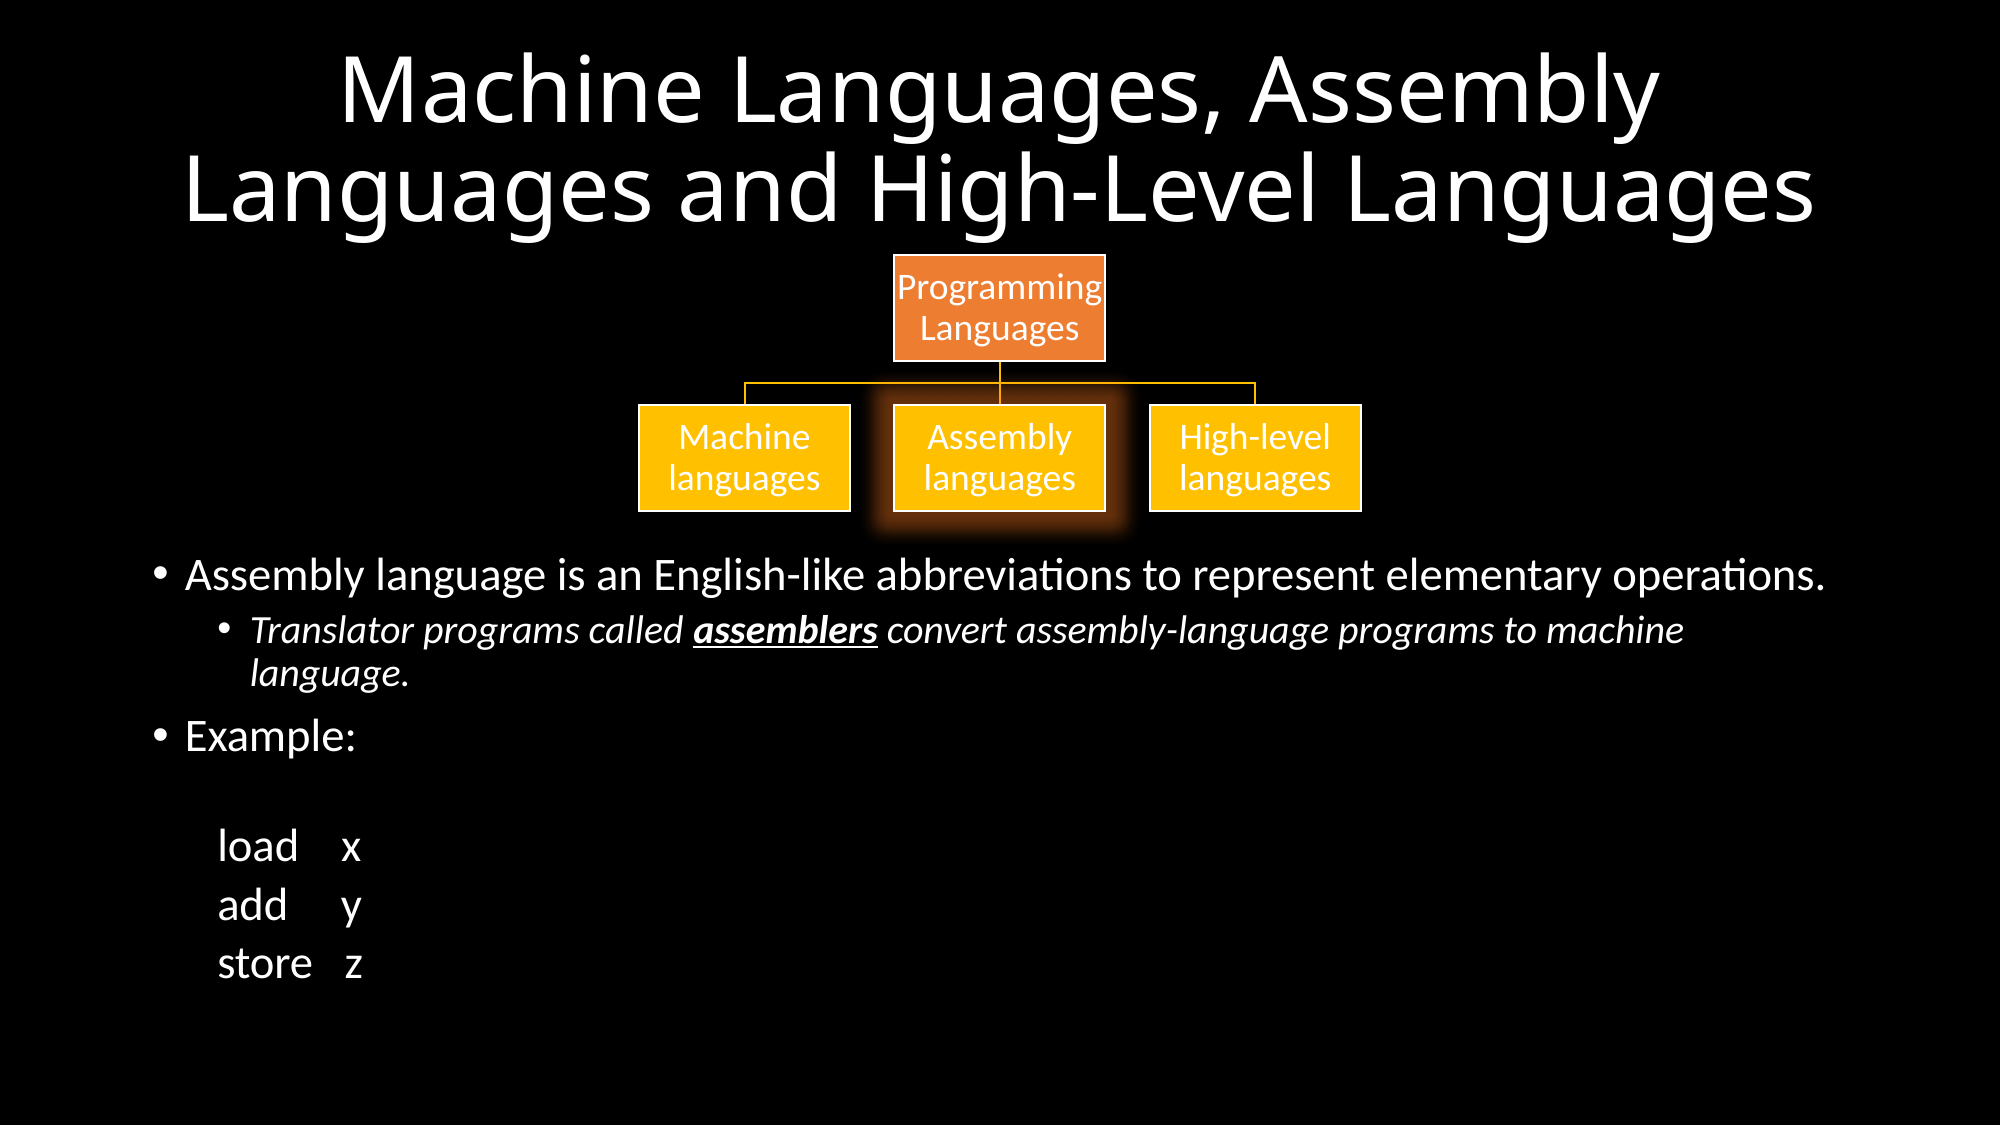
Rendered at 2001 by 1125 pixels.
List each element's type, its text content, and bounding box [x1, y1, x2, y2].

list Assembly language is an English-like abbreviations to represent elementary operations. Translator programs called assemblers convert assembly-language programs to machine language. Example: load x add y store z [137, 336, 1863, 1051]
title Machine Languages, Assembly Languages and High-Level Languages [137, 33, 1863, 252]
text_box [571, 255, 1428, 511]
